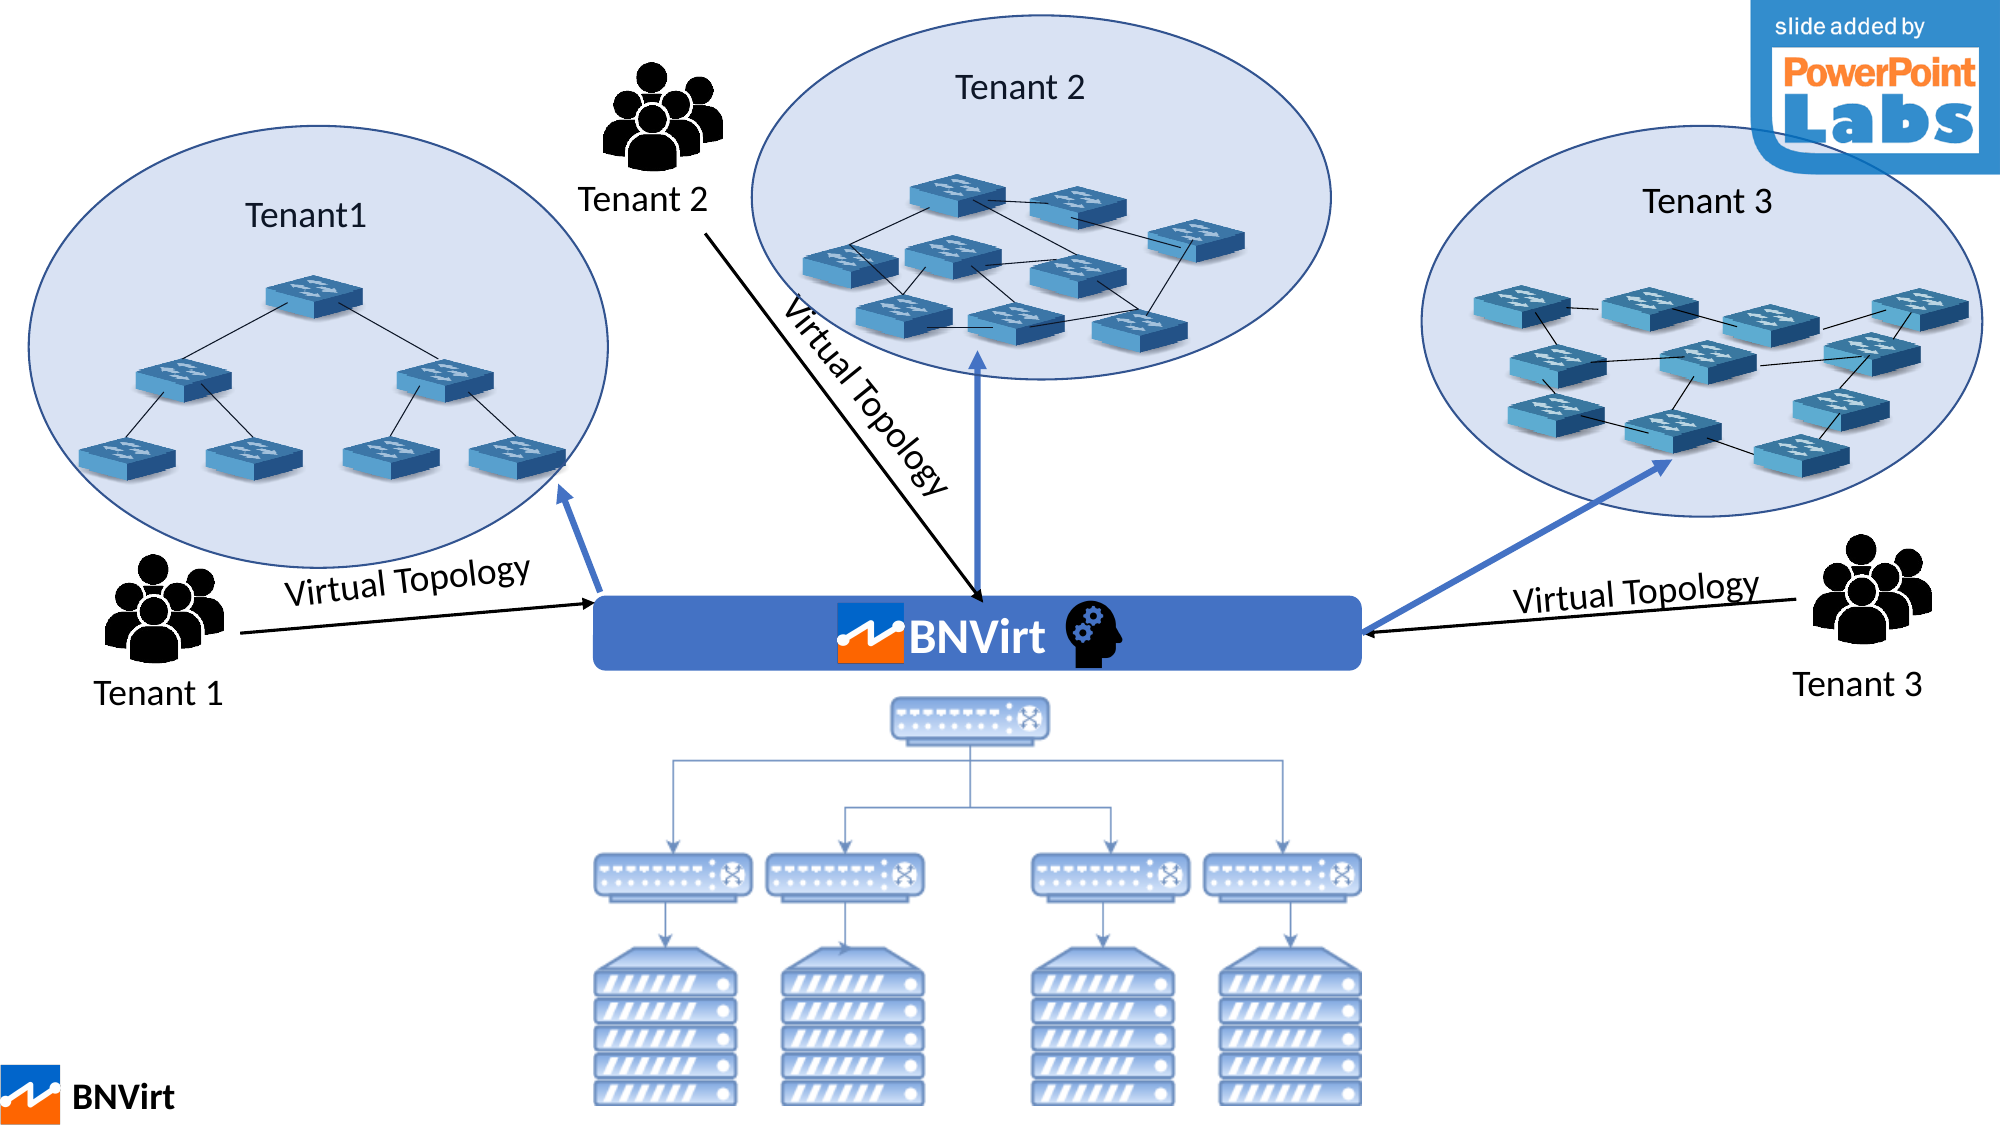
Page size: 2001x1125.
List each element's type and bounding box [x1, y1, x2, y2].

picture [1749, 0, 2000, 175]
text_box [0, 1064, 278, 1125]
text_box [28, 15, 1983, 1106]
